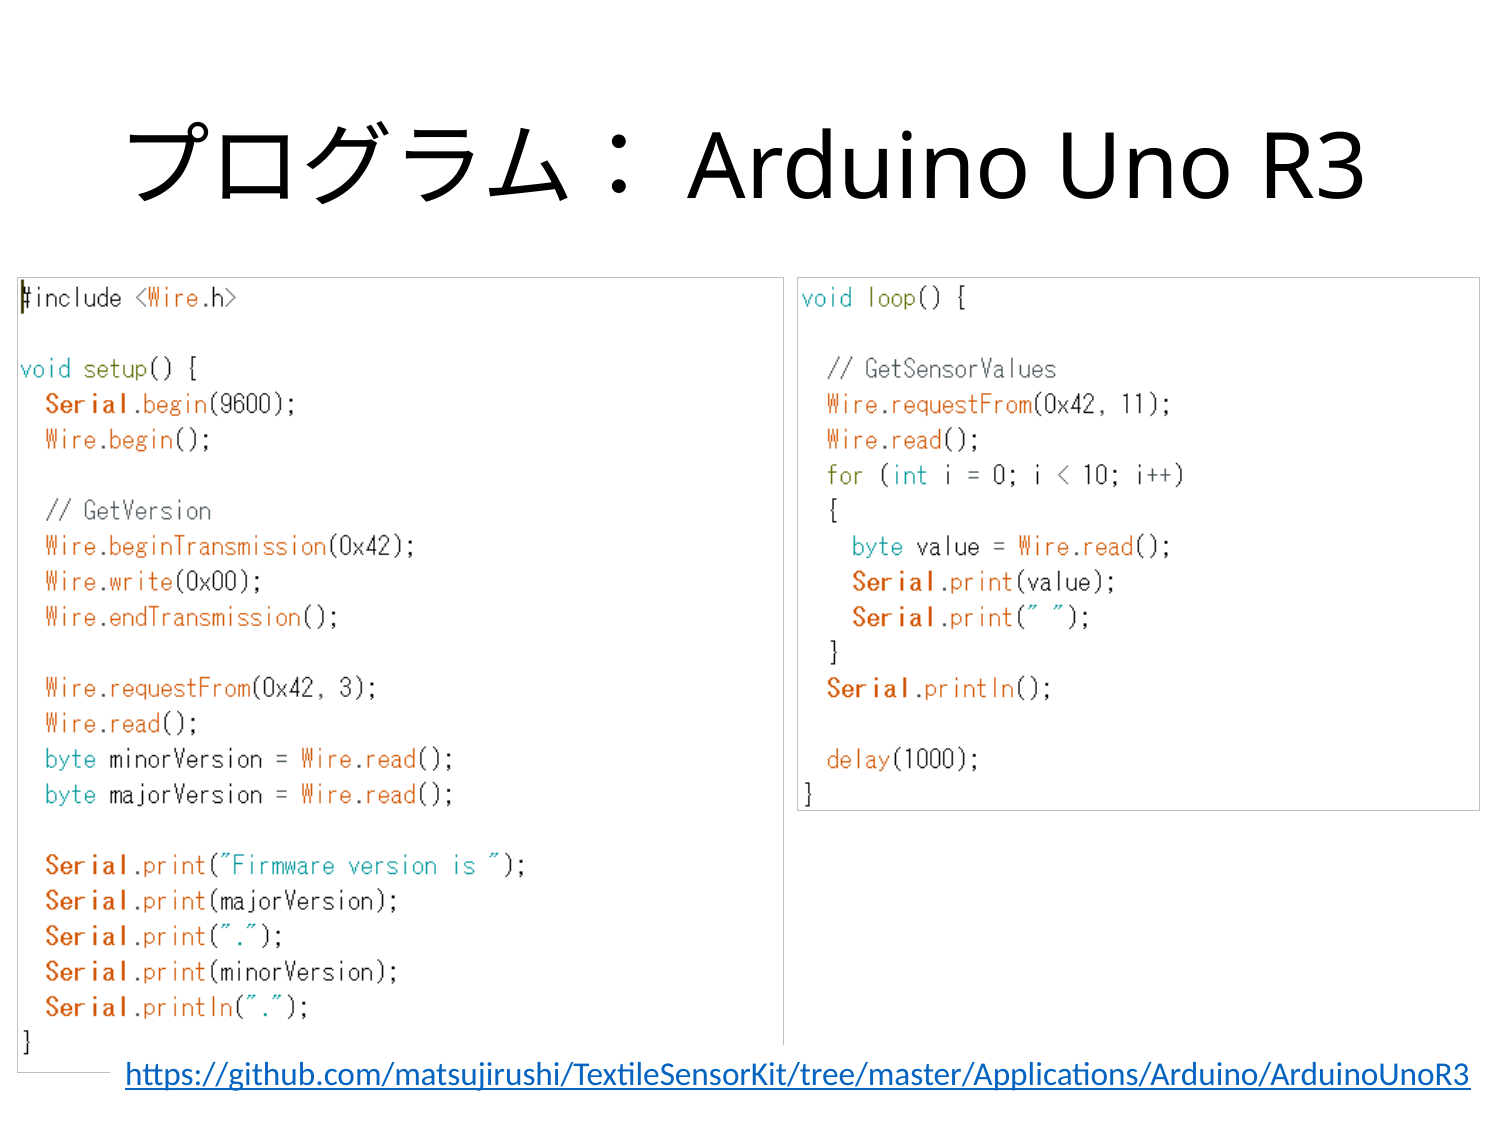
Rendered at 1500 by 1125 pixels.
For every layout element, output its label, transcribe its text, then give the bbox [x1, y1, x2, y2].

picture [17, 277, 784, 1073]
title プログラム：Arduino Uno R3 [103, 59, 1397, 278]
picture [797, 277, 1480, 811]
text_box https://github.com/matsujirushi/TextileSensorKit/tree/master/Applications/Arduino/ArduinoUnoR3 [110, 1045, 1487, 1100]
